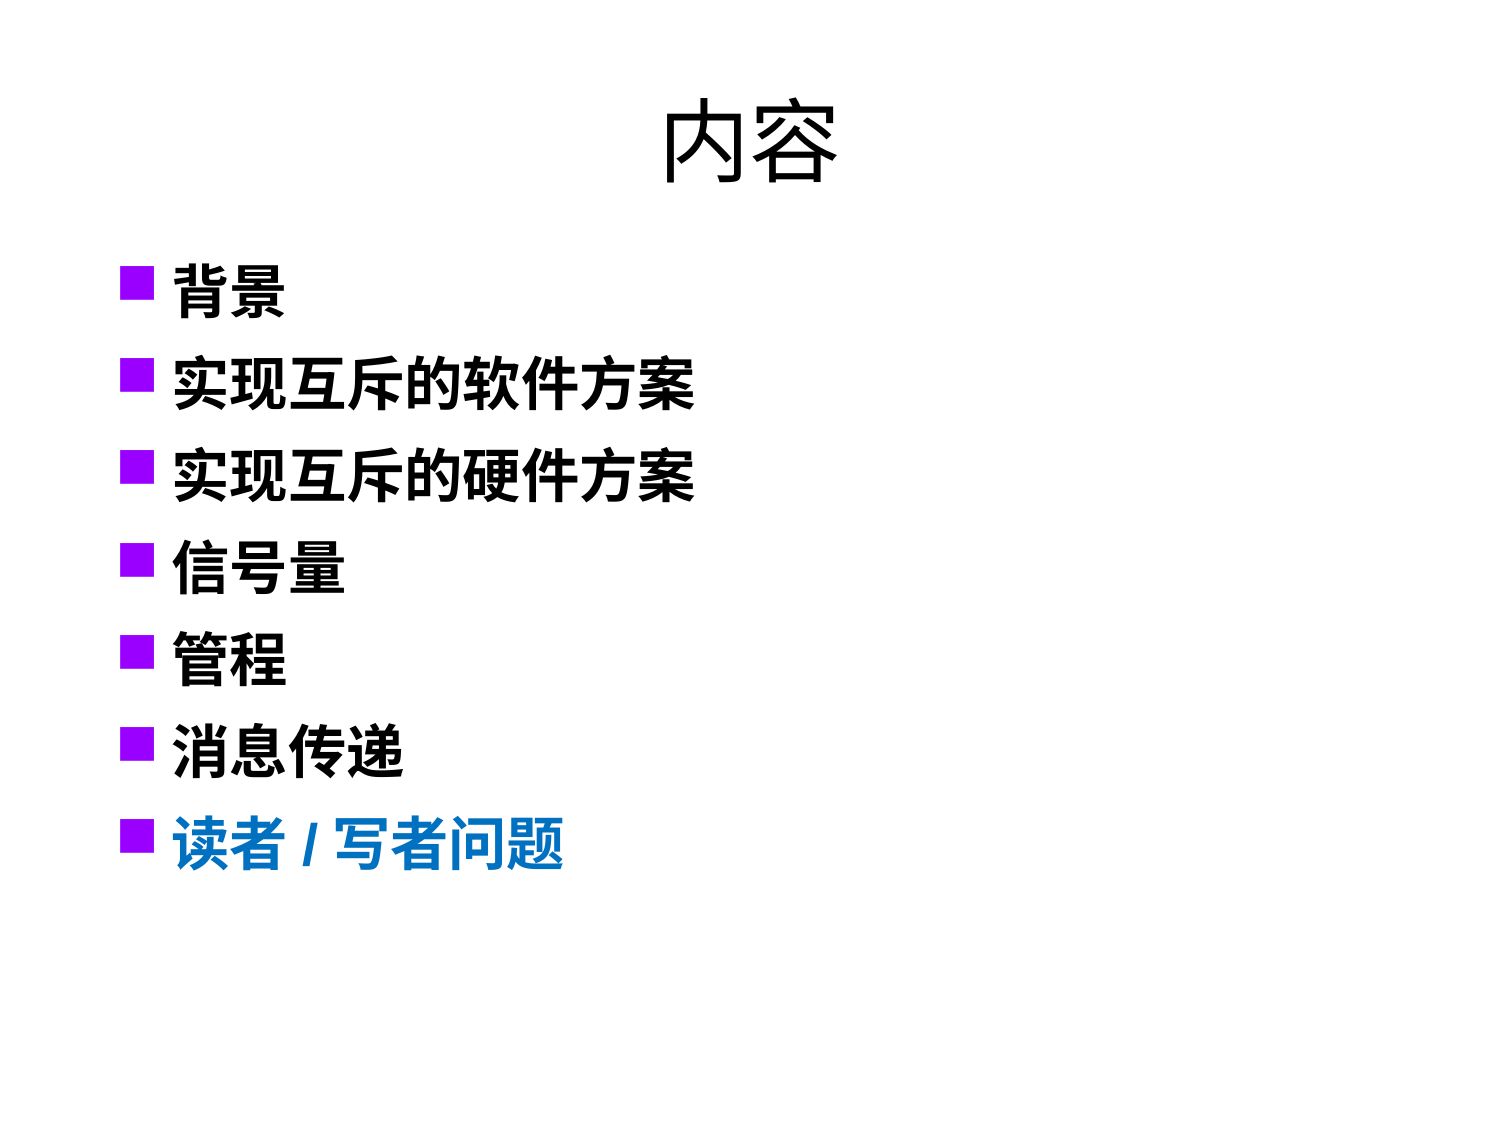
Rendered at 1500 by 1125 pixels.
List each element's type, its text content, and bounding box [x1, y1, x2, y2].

title 内容 [75, 45, 1425, 233]
list 背景 实现互斥的软件方案 实现互斥的硬件方案 信号量 管程 消息传递 读者/写者问题 [100, 255, 1451, 989]
